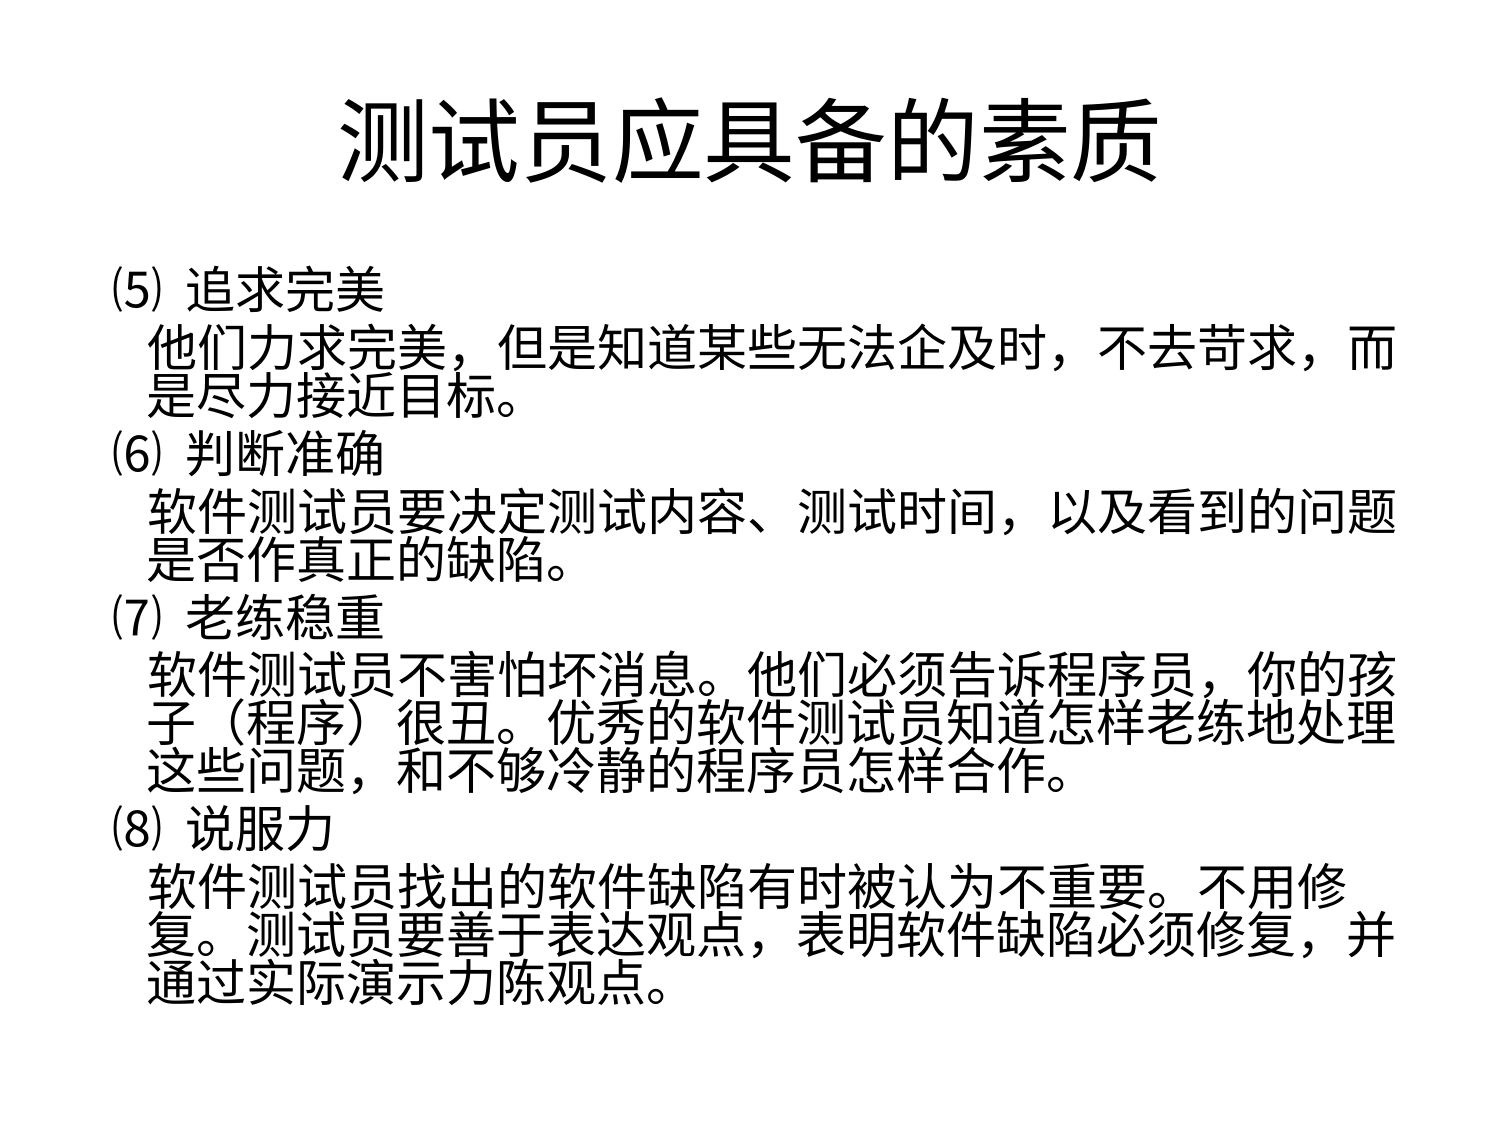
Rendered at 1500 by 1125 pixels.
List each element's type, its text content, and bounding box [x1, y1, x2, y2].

title 测试员应具备的素质 [75, 45, 1425, 233]
list ⑸ 追求完美 他们力求完美，但是知道某些无法企及时，不去苛求，而是尽力接近目标。 ⑹ 判断准确 软件测试员要决定测试内容、测试时间，以及看到的问题是否作真正的缺陷。 ⑺ 老练稳重 软件测试员不害怕坏消息。他们必须告诉程序员，你的孩子（程序）很丑。优秀的软件测试员知道怎样老练地处理这些问题，和不够冷静的程序员怎样合作。 ⑻ 说服力 软件测试员找出的软件缺陷有时被认为不重要。不用修复。测试员要善于表达观点，表明软件缺陷必须修复，并通过实际演示力陈观点。 [75, 262, 1425, 1035]
